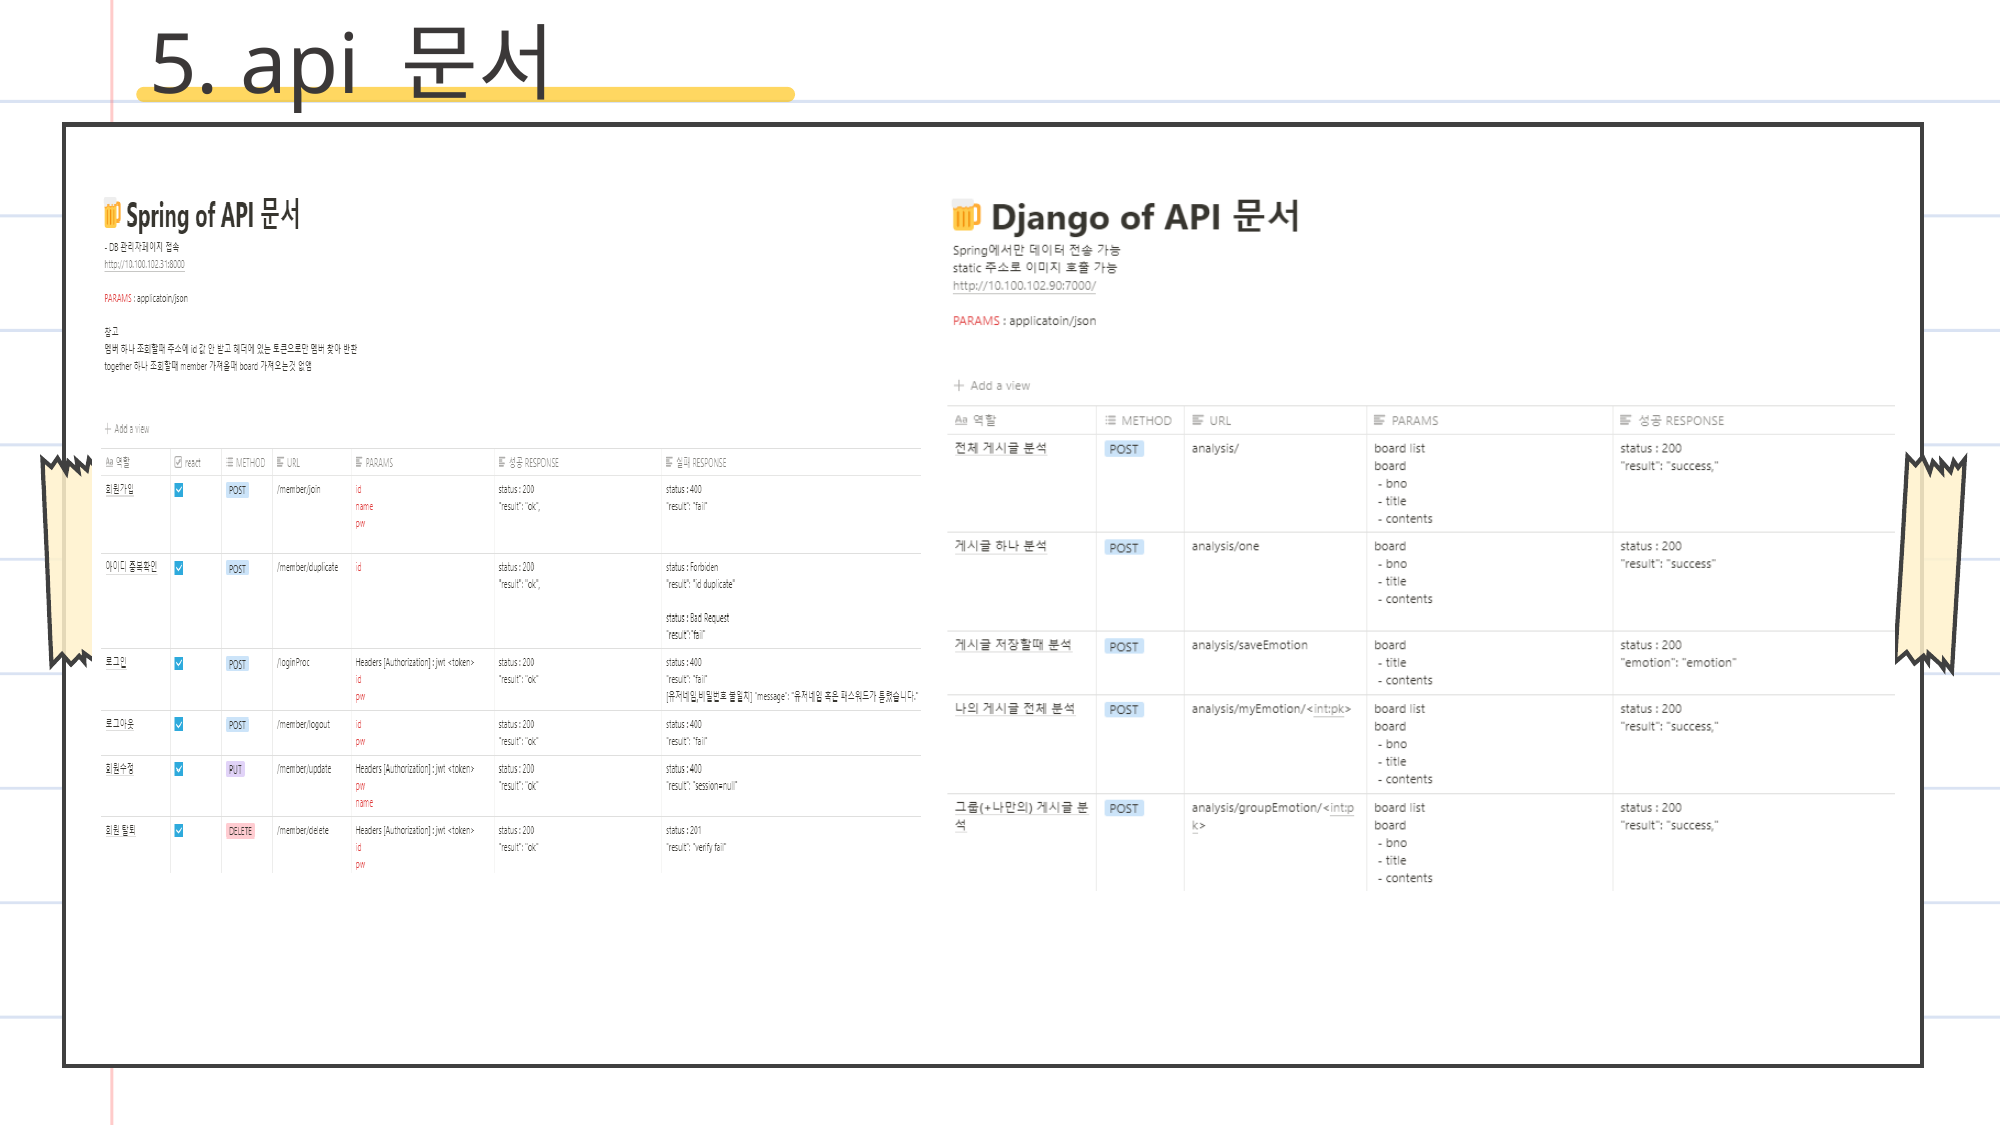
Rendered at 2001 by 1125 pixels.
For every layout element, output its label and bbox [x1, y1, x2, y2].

text_box [0, 0, 2000, 1125]
picture [92, 180, 1895, 891]
